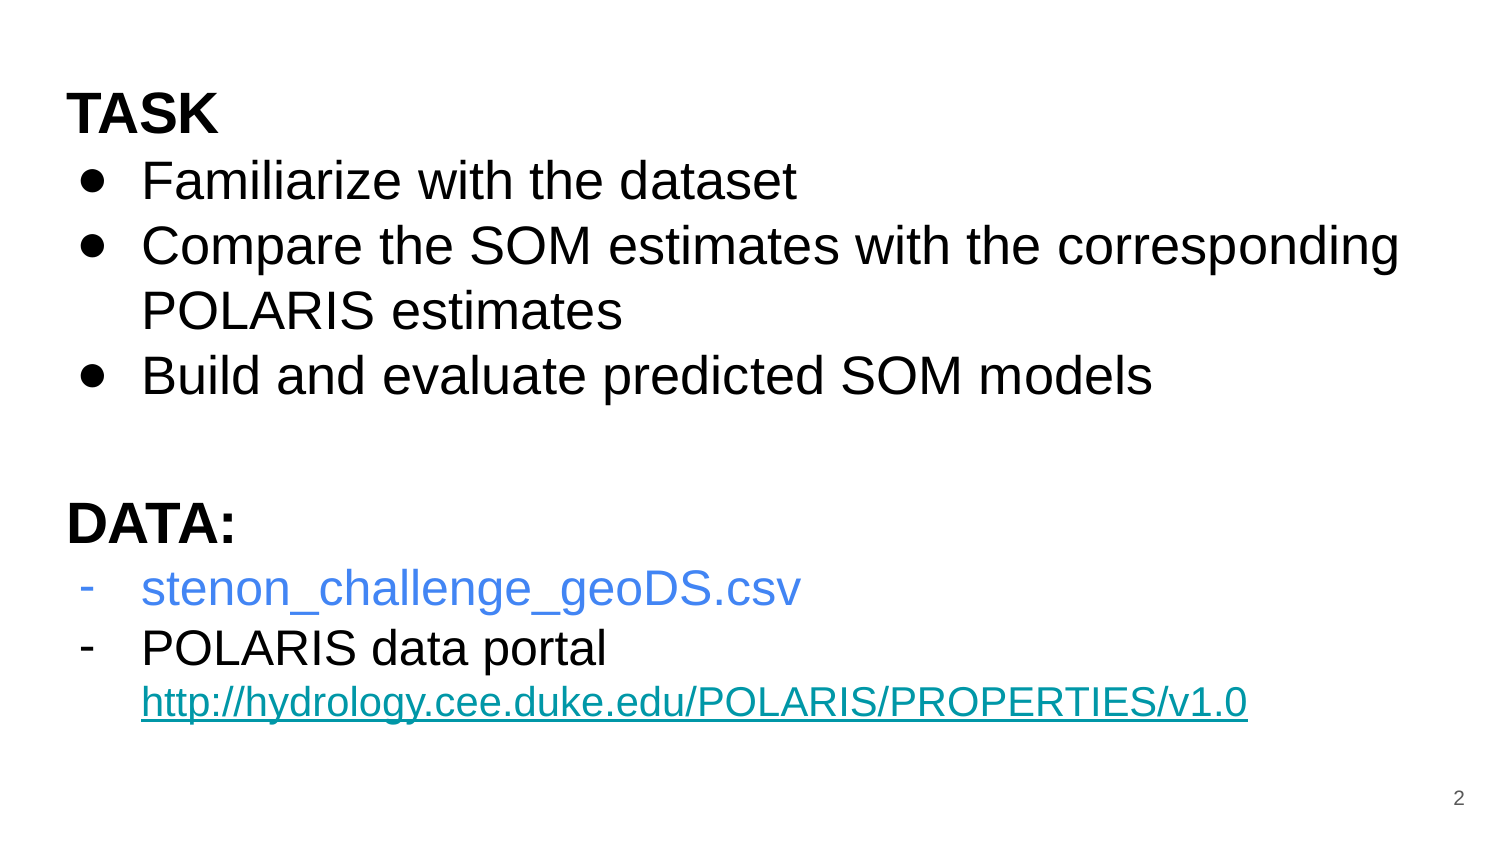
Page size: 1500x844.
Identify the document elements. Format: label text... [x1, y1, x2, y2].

title DATA: stenon_challenge_geoDS.csv POLARIS data portal http://hydrology.cee.duke.edu/POLARIS/PROPERTIES/v1.0 [51, 481, 1480, 729]
title TASK Familiarize with the dataset Compare the SOM estimates with the corresponding POLARIS estimates Build and evaluate predicted SOM models [51, 51, 1449, 481]
slide_number ‹#› [1389, 764, 1480, 830]
